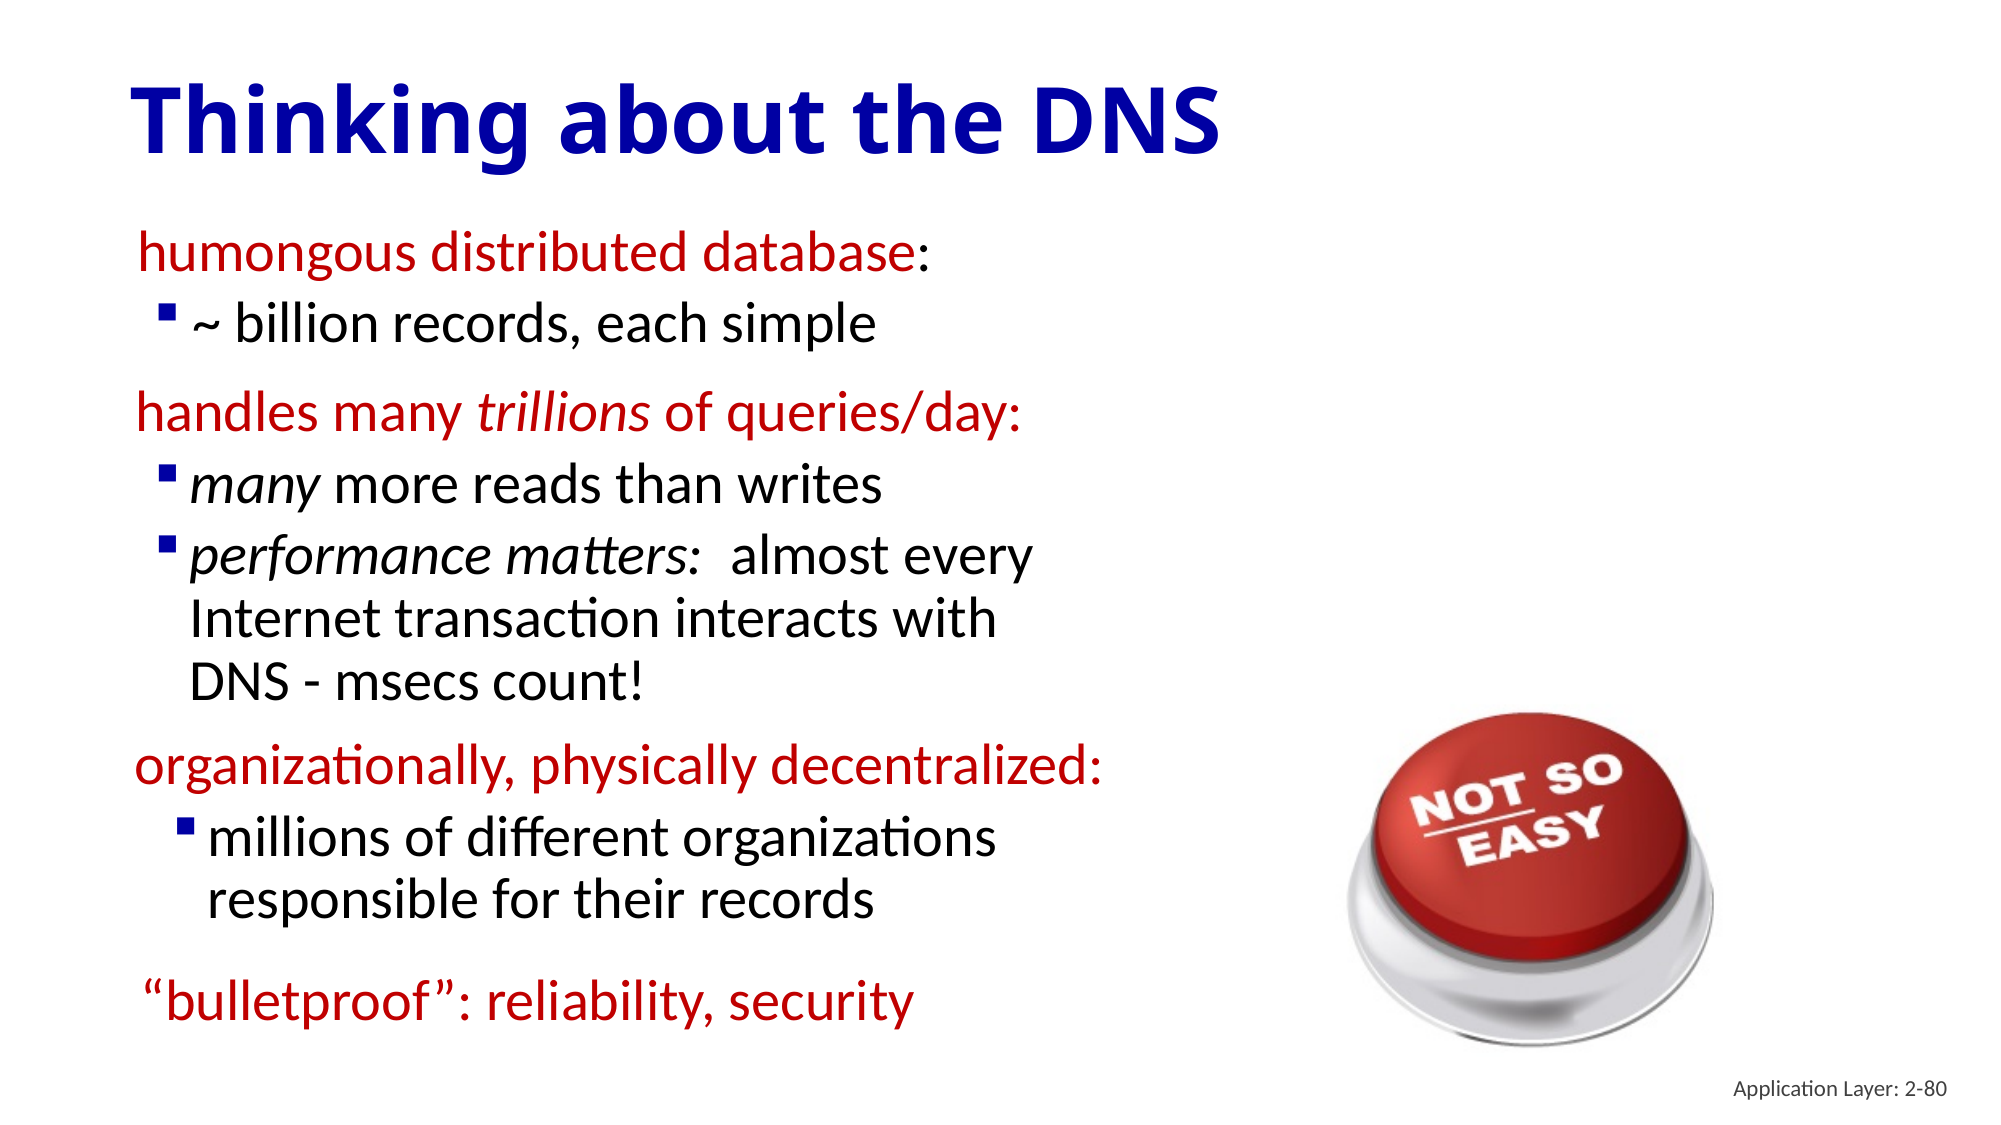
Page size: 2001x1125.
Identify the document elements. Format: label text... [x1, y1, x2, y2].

text_box “bulletproof”: reliability, security [123, 963, 1278, 1056]
text_box organizationally, physically decentralized: millions of different organizations responsible for their records [117, 727, 1273, 950]
title Thinking about the DNS [114, 50, 1840, 197]
text_box humongous distributed database: ~ billion records, each simple [120, 213, 1160, 387]
slide_number Application Layer: 2-80 [1512, 1056, 1963, 1117]
text_box handles many trillions of queries/day: many more reads than writes performance matters: almost every Internet transaction interacts with DNS - msecs count! [117, 374, 1098, 727]
picture [1297, 679, 1780, 1082]
